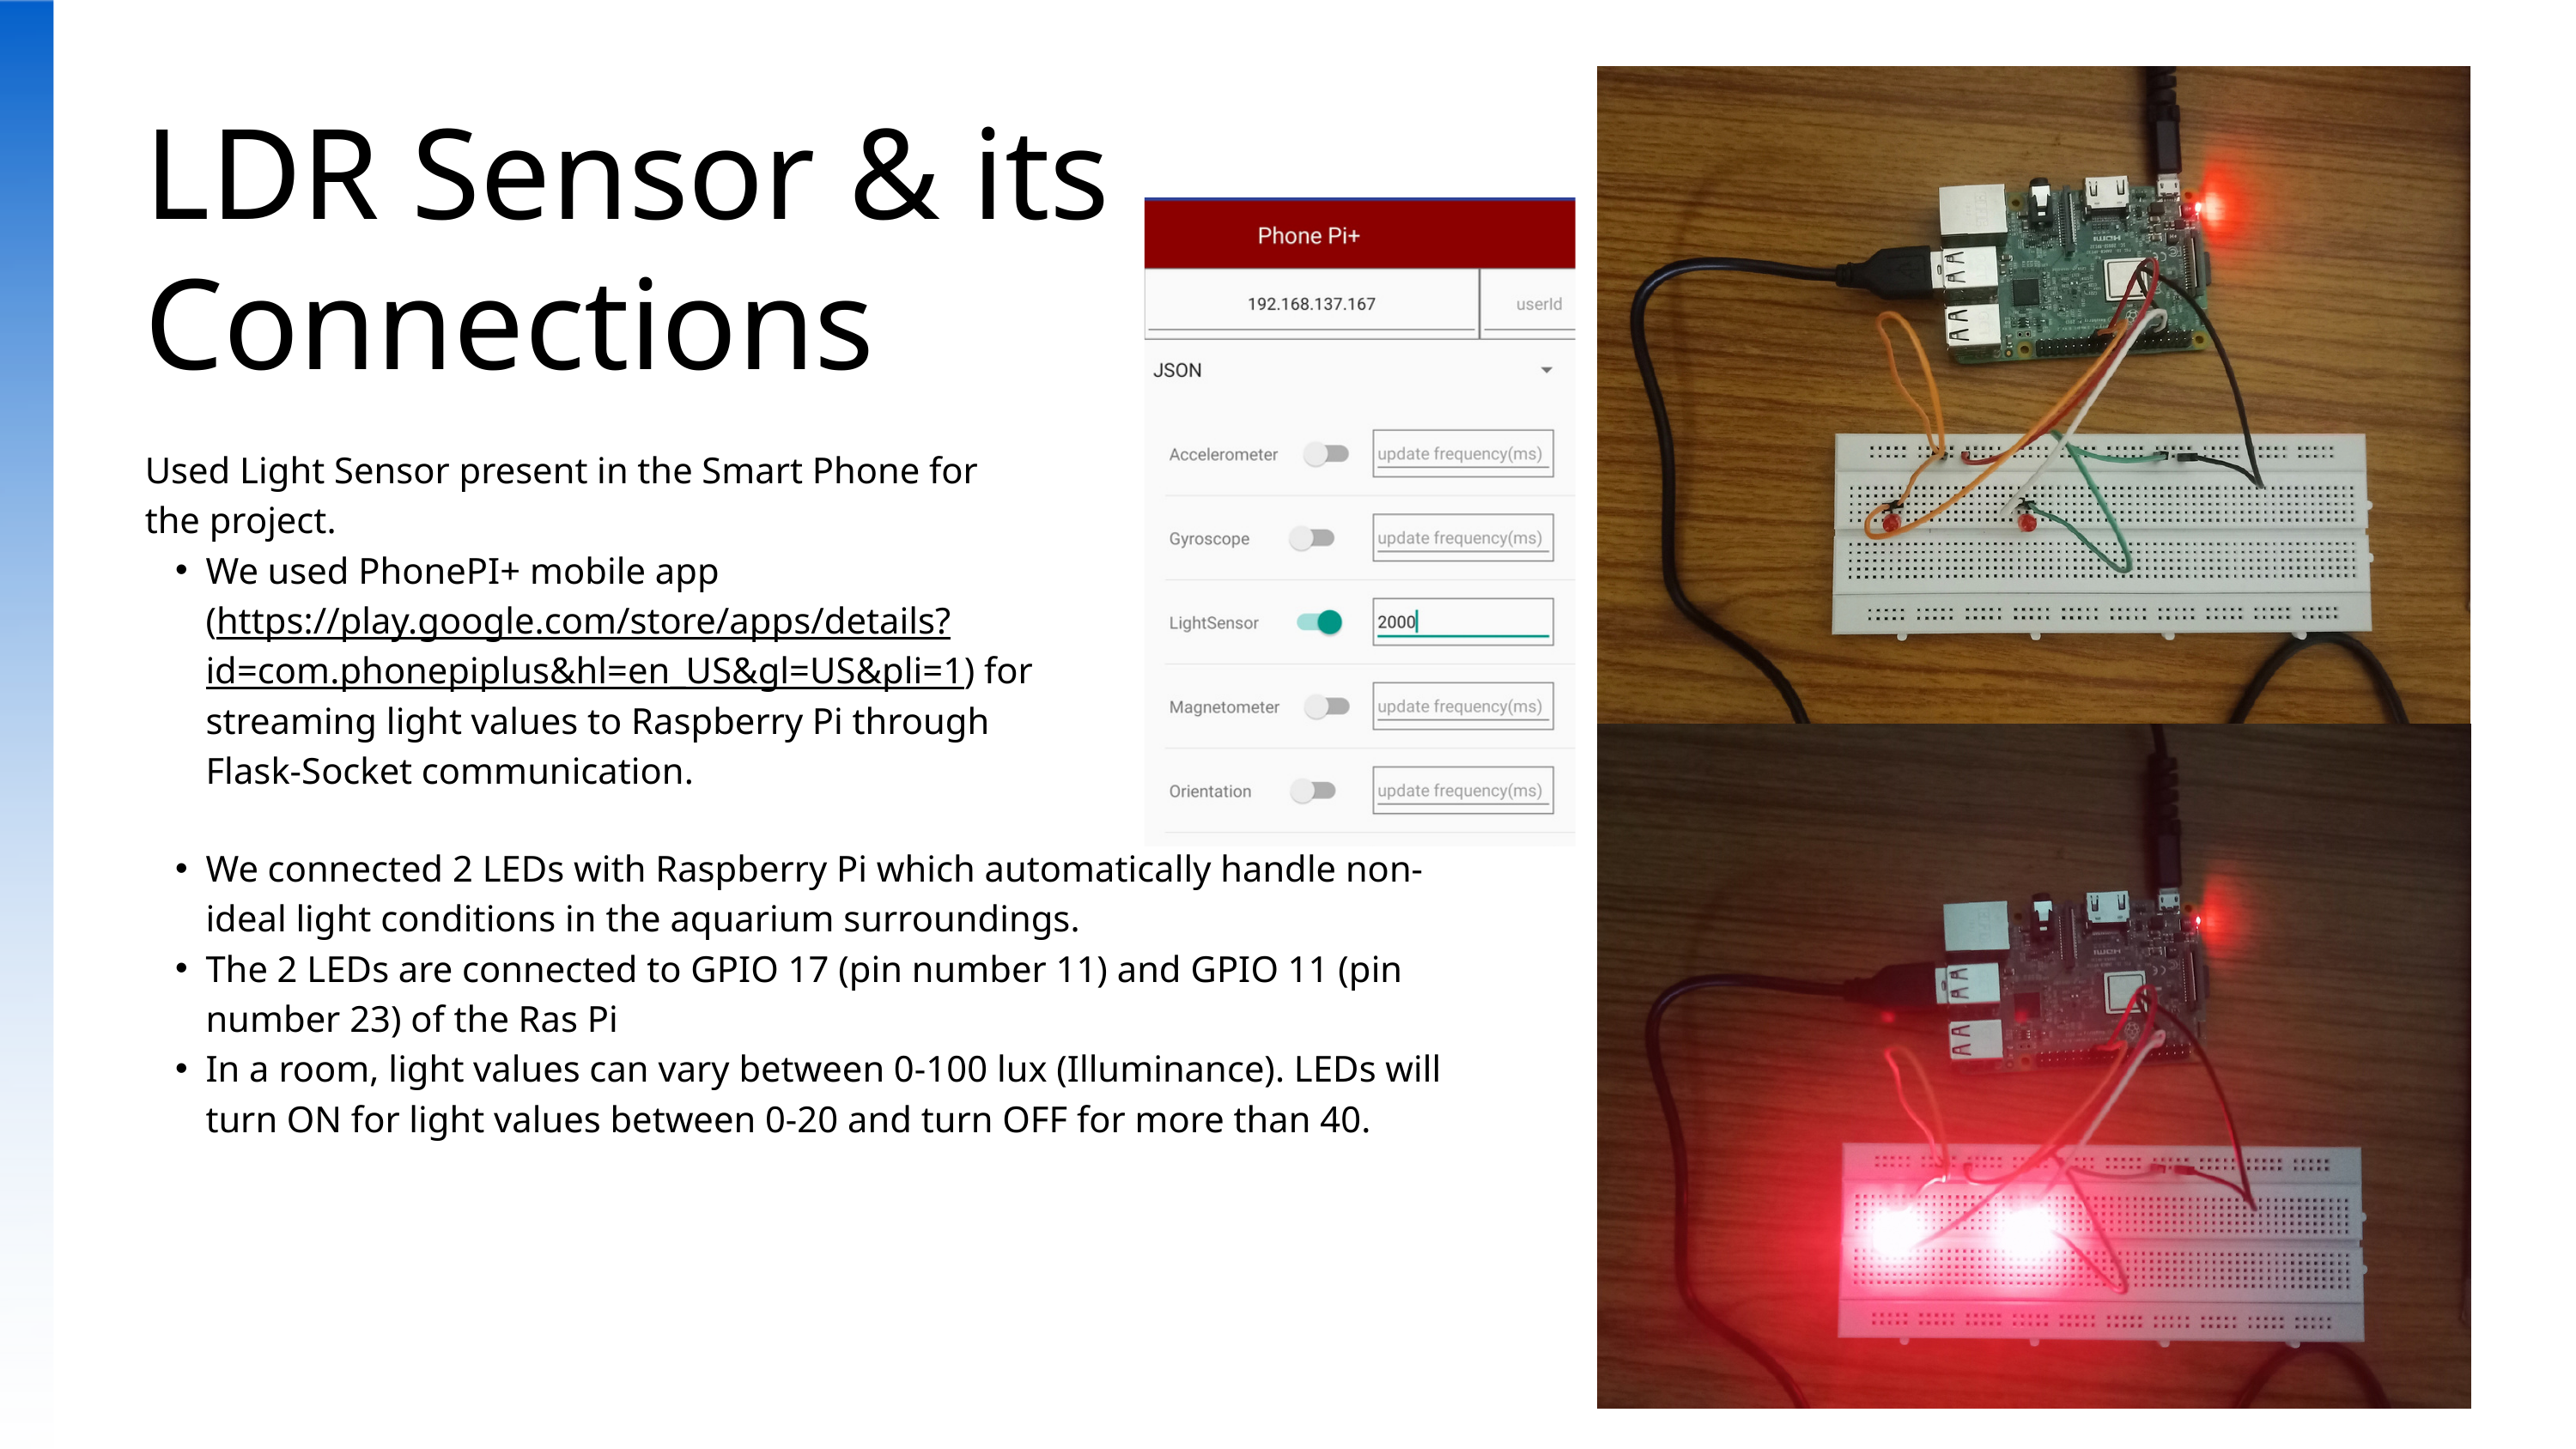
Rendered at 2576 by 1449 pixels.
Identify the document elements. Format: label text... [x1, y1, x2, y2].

picture [0, 2, 725, 1449]
picture [1144, 197, 1576, 846]
text_box LDR Sensor & its Connections [144, 94, 1576, 395]
text_box We connected 2 LEDs with Raspberry Pi which automatically handle non-ideal light conditions in the aquarium surroundings. The 2 LEDs are connected to GPIO 17 (pin number 11) and GPIO 11 (pin number 23) of the Ras Pi In a room, light values can vary between 0-100 lux (Illuminance). LEDs will turn ON for light values between 0-20 and turn OFF for more than 40. [144, 839, 1443, 1140]
text_box Used Light Sensor present in the Smart Phone for the project. We used PhonePI+ mobile app (https://play.google.com/store/apps/details?id=com.phonepiplus&hl=en_US&gl=US&pli=1) for streaming light values to Raspberry Pi through Flask-Socket communication. [144, 440, 1035, 791]
picture [1596, 66, 2472, 1409]
